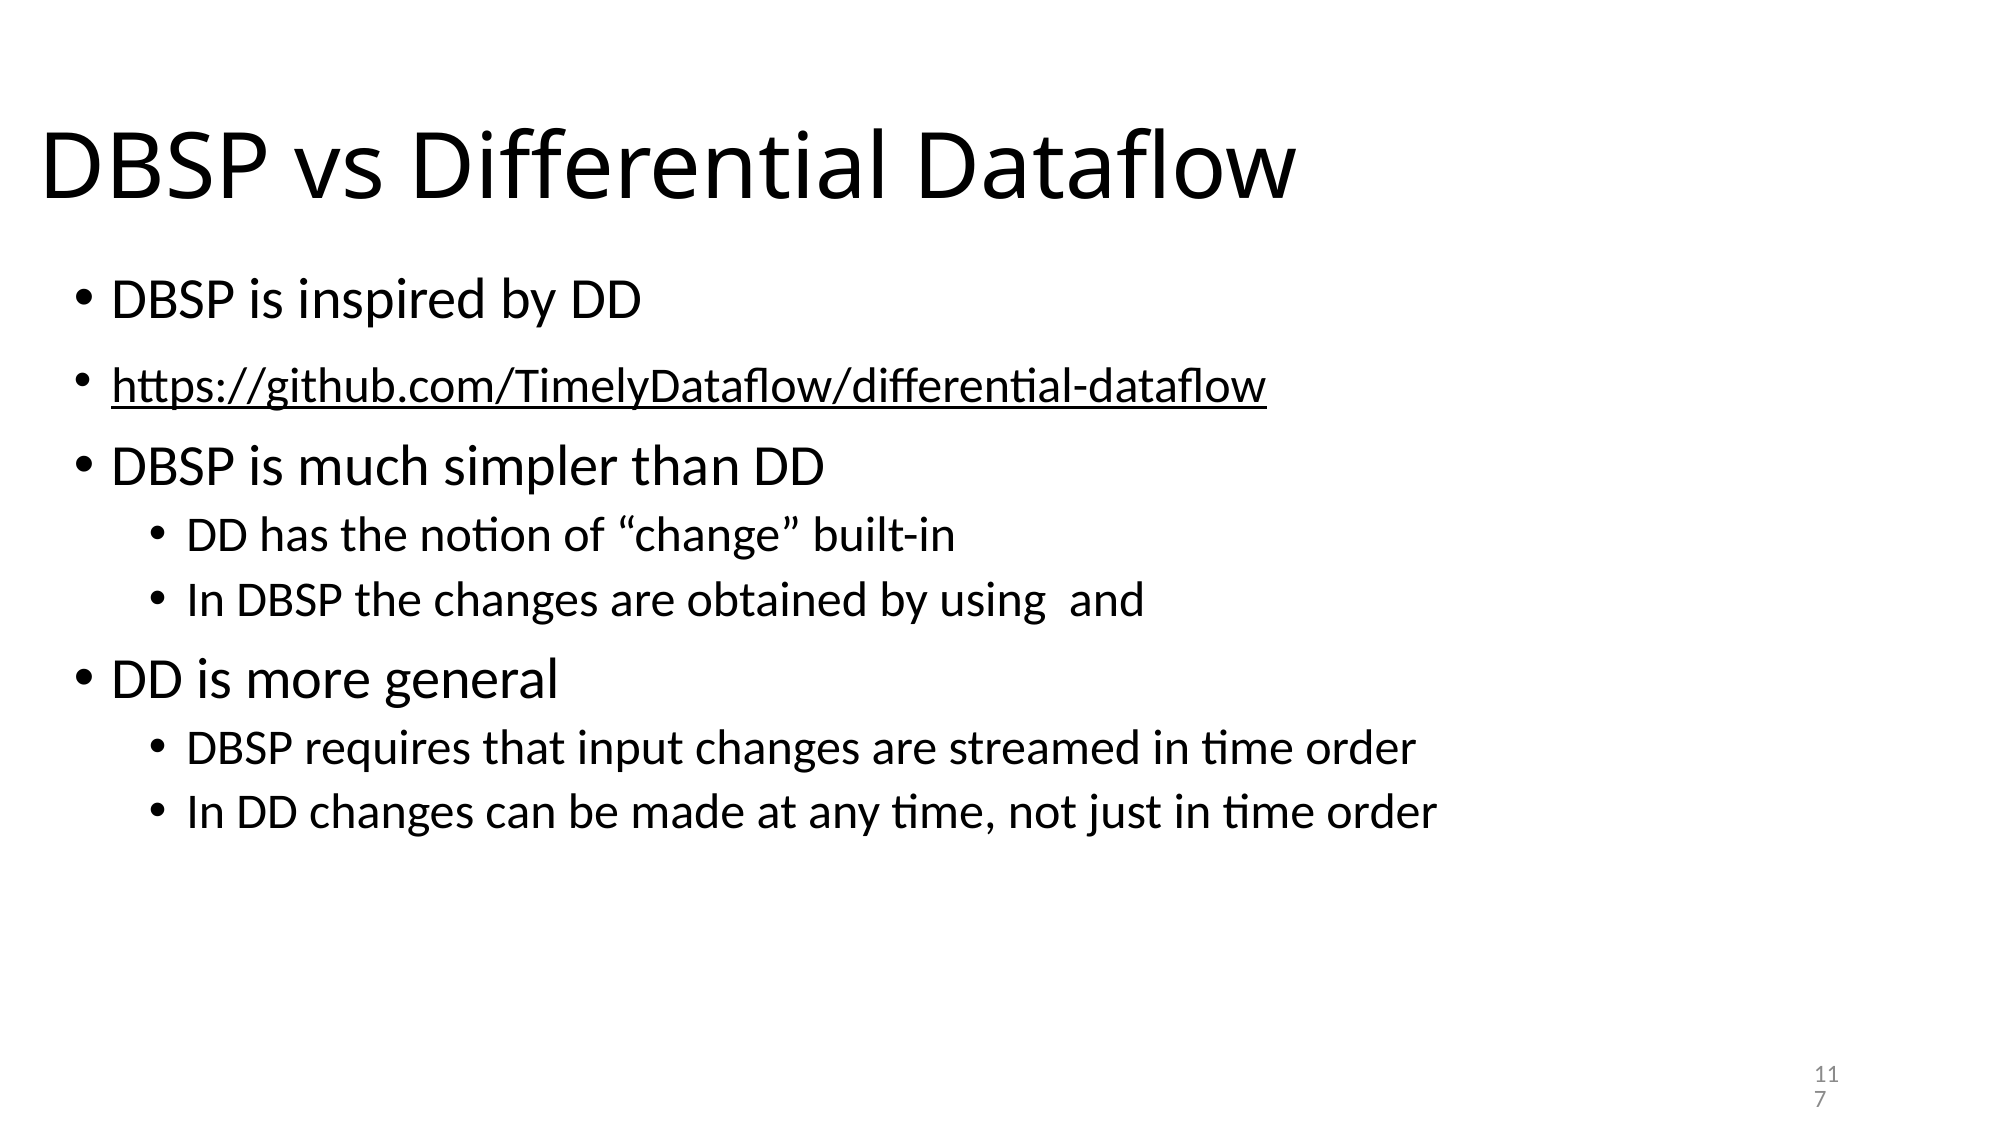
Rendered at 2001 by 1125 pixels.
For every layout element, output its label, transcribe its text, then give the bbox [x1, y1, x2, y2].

slide_number 117 [1798, 1042, 1863, 1103]
title DBSP vs Differential Dataflow [23, 59, 1959, 278]
